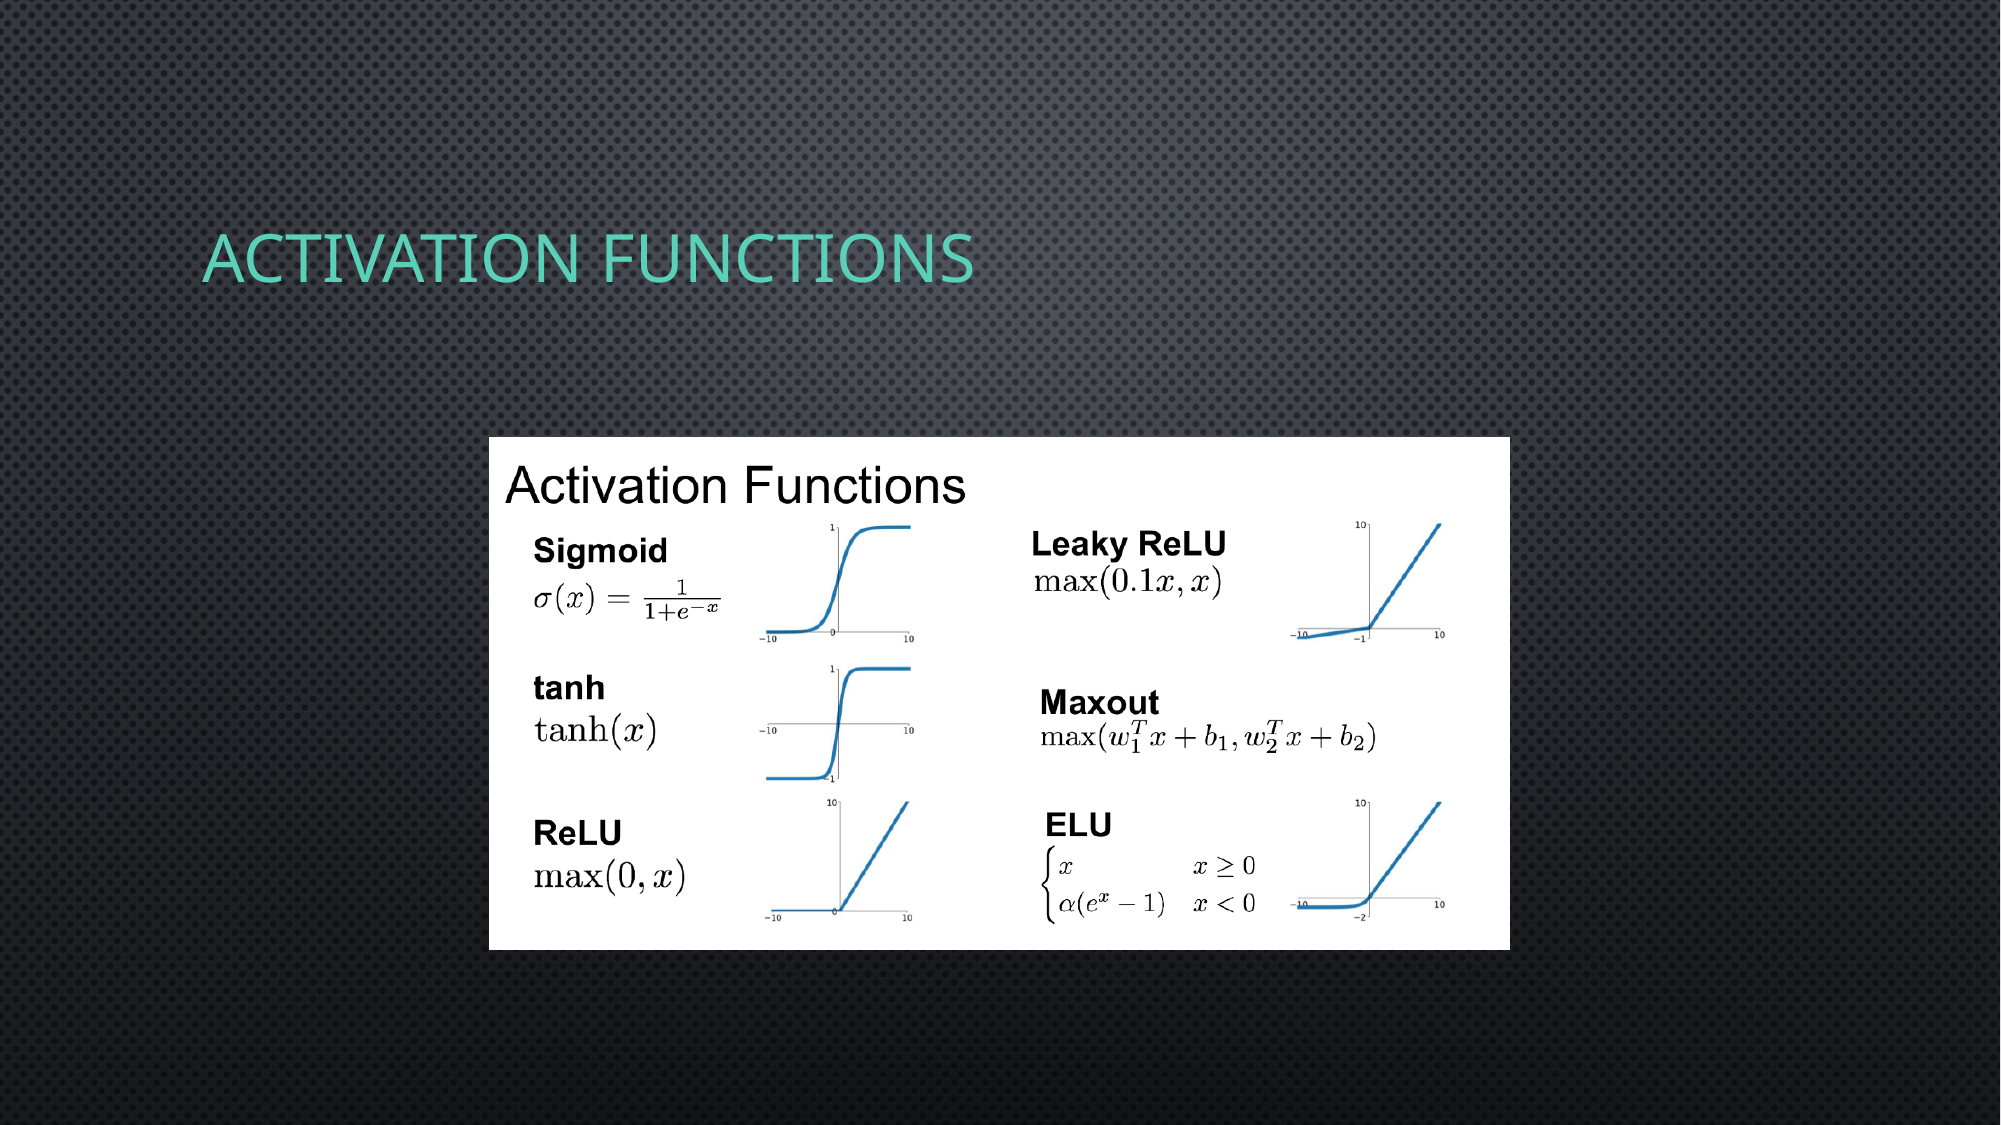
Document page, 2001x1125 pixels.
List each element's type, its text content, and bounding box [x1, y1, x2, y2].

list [489, 437, 1510, 951]
title Activation functions [187, 99, 1813, 413]
